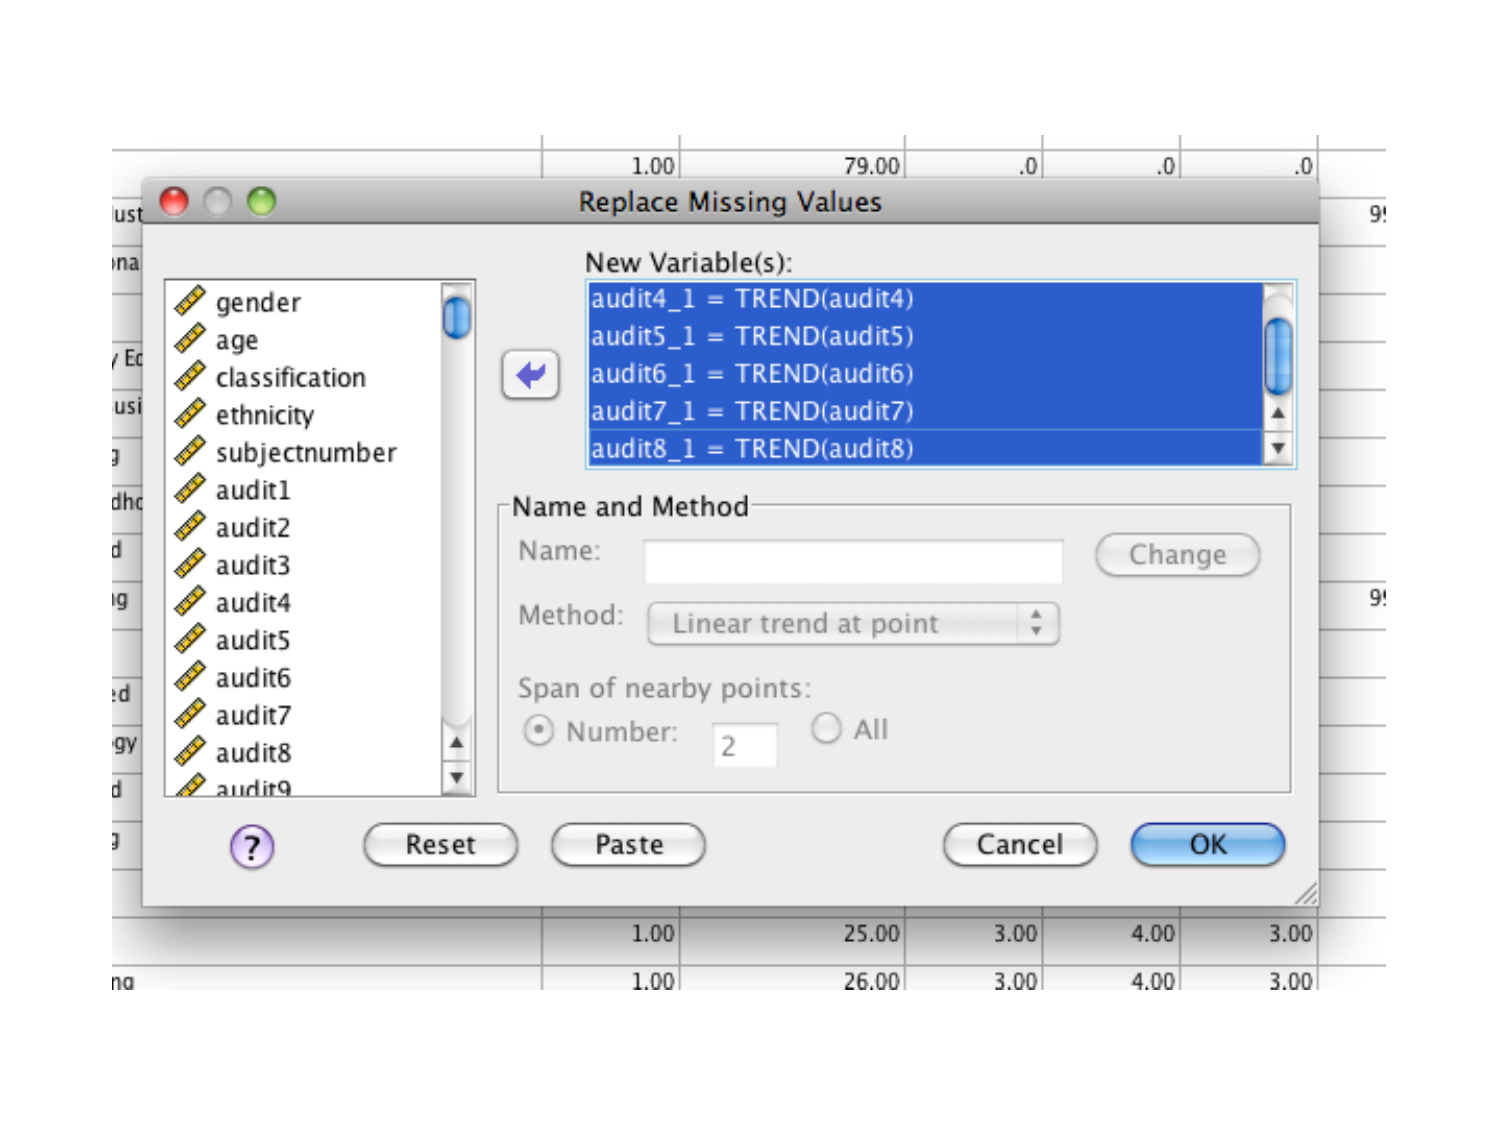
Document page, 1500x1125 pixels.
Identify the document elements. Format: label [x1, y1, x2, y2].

picture [112, 135, 1386, 990]
